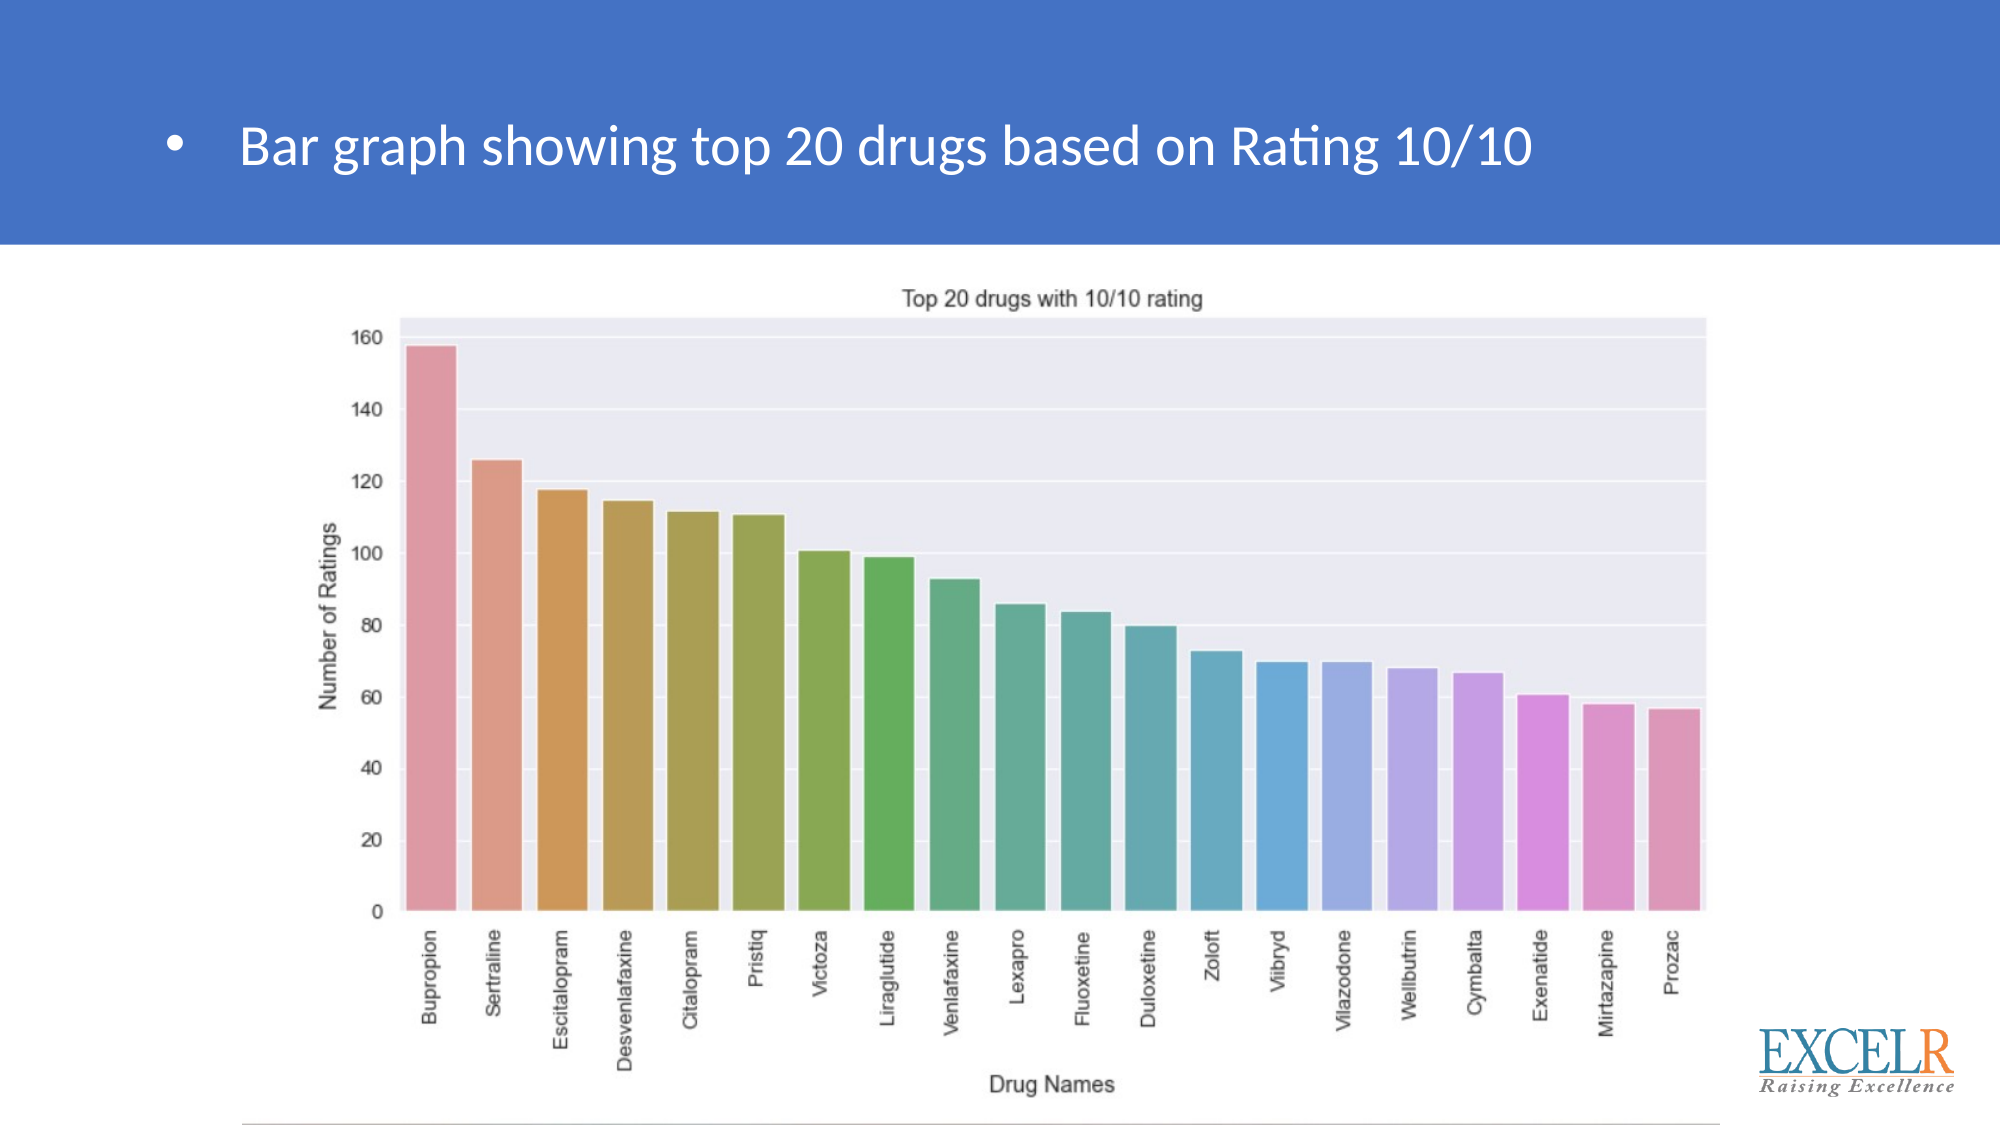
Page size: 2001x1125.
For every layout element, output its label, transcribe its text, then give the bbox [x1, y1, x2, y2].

text_box Bar graph showing top 20 drugs based on Rating 10/10 [0, 0, 2000, 245]
picture [242, 278, 1720, 1125]
picture [1759, 1028, 1954, 1097]
